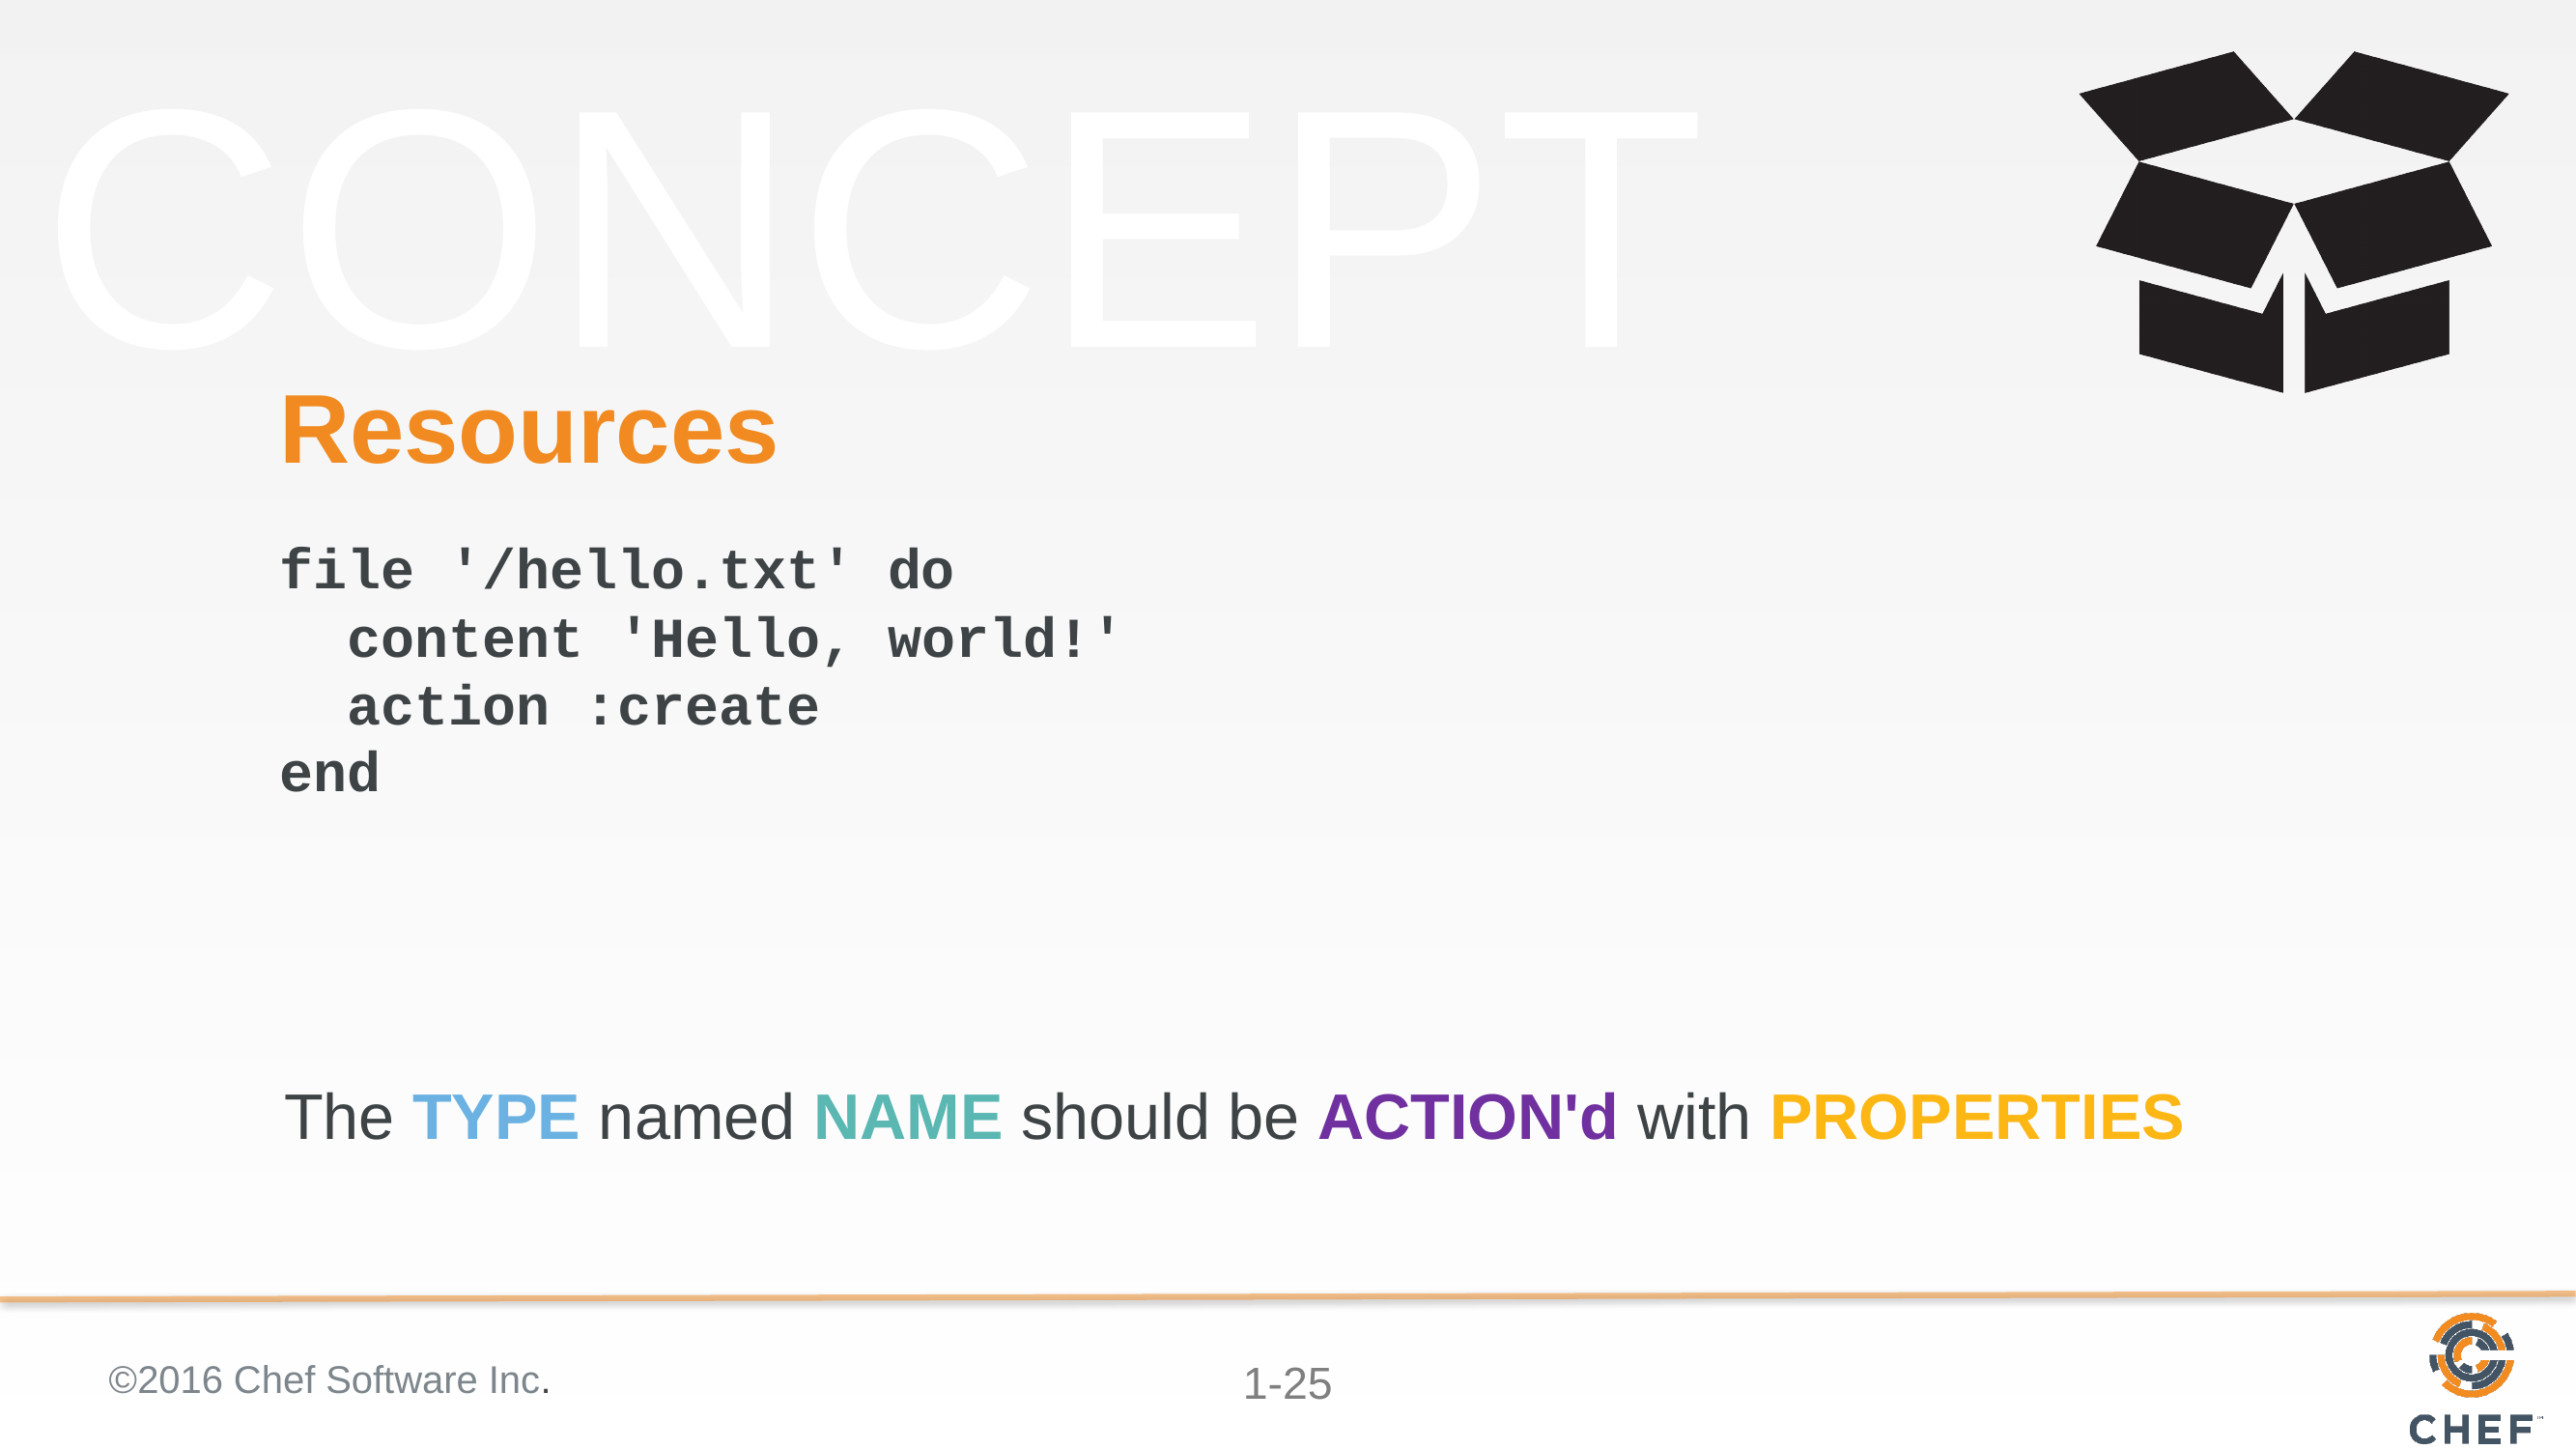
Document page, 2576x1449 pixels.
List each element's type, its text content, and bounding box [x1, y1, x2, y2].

picture [2079, 51, 2509, 399]
title Resources [265, 363, 2217, 499]
text_box The TYPE named NAME should be ACTION'd with PROPERTIES [265, 1055, 2438, 1249]
picture [2399, 1297, 2551, 1449]
subtitle file '/hello.txt' do content 'Hello, world!' action :create end [265, 518, 2217, 1049]
